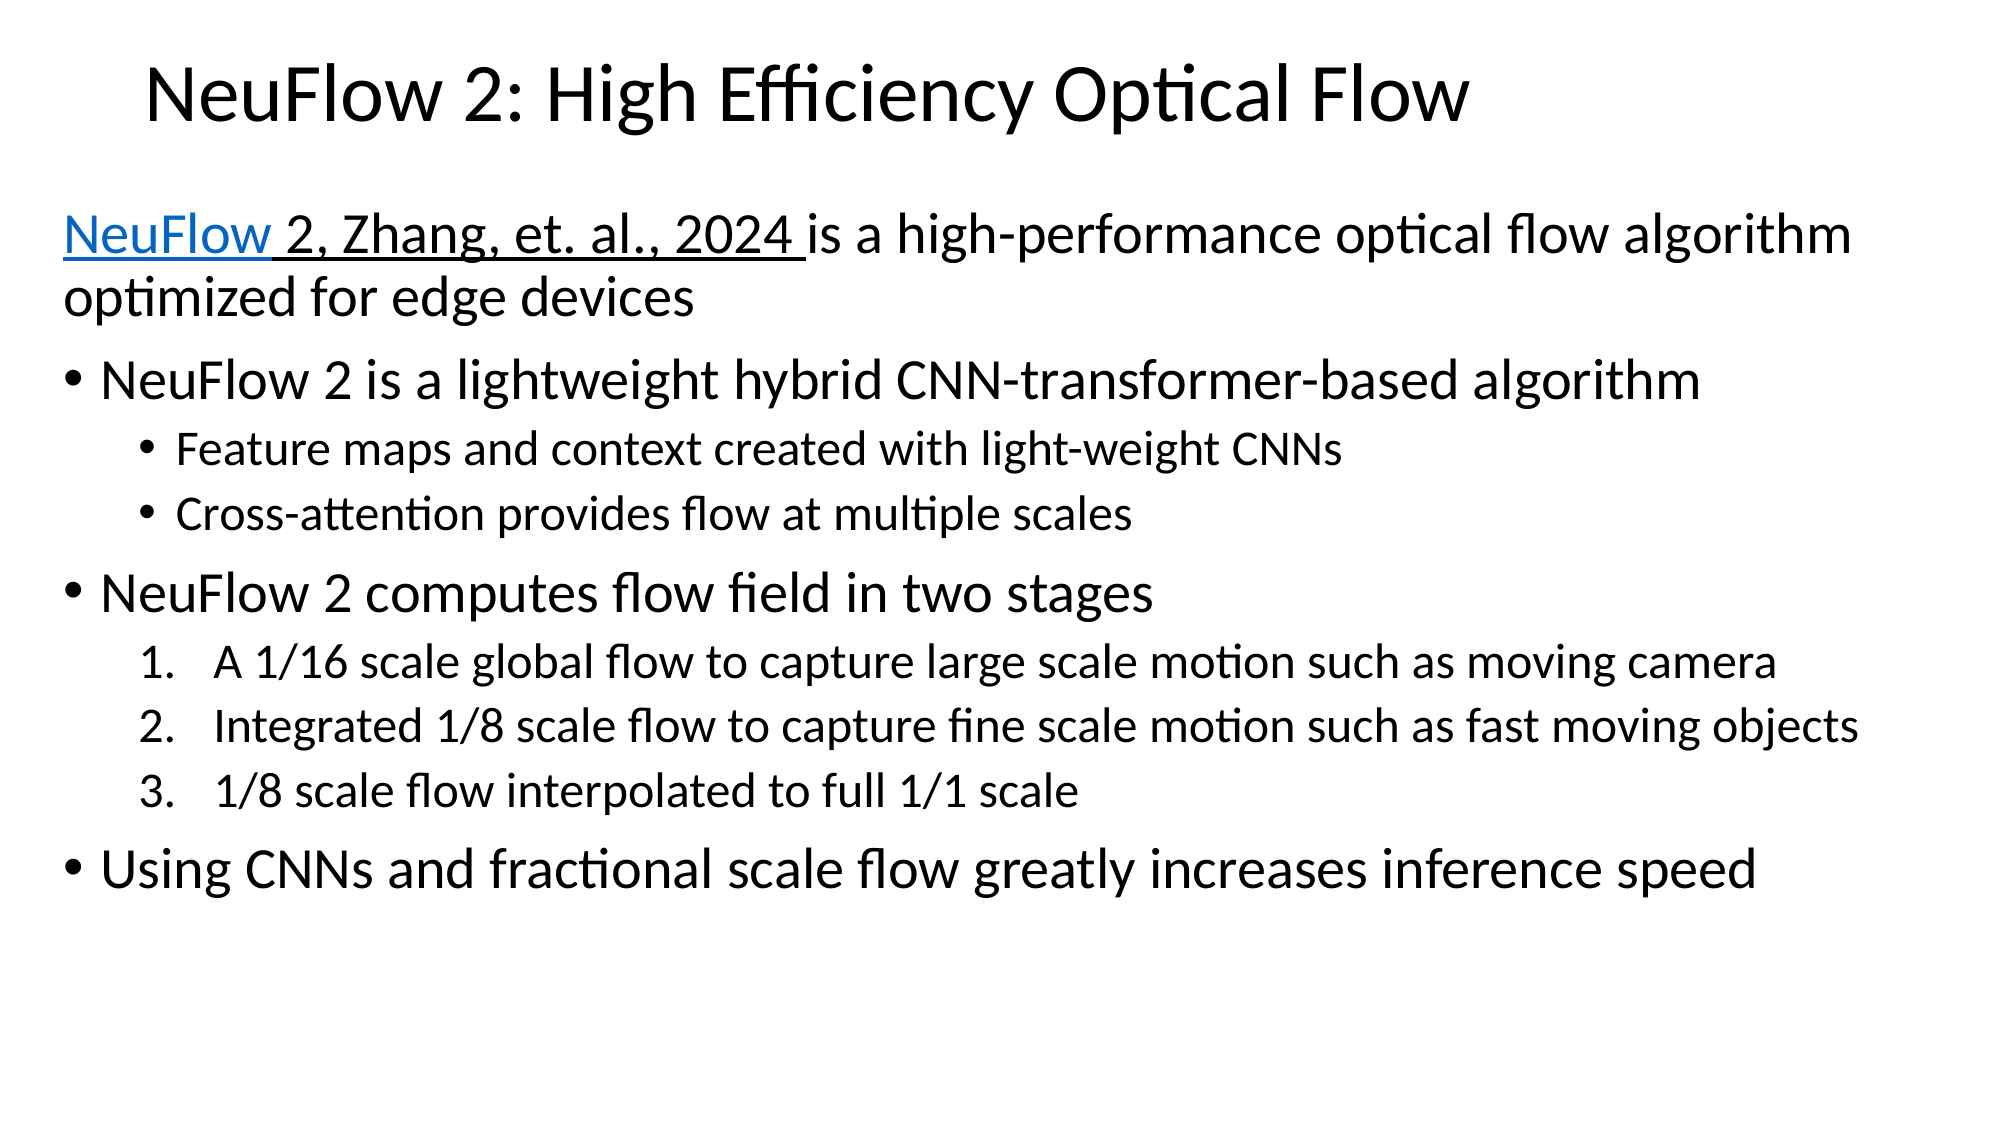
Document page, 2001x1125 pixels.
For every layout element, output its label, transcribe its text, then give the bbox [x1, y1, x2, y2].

text_box NeuFlow 2, Zhang, et. al., 2024 is a high-performance optical flow algorithm optimized for edge devices NeuFlow 2 is a lightweight hybrid CNN-transformer-based algorithm Feature maps and context created with light-weight CNNs Cross-attention provides flow at multiple scales NeuFlow 2 computes flow field in two stages A 1/16 scale global flow to capture large scale motion such as moving camera Integrated 1/8 scale flow to capture fine scale motion such as fast moving objects 1/8 scale flow interpolated to full 1/1 scale Using CNNs and fractional scale flow greatly increases inference speed [48, 195, 1914, 1087]
title NeuFlow 2: High Efficiency Optical Flow [129, 22, 1855, 166]
